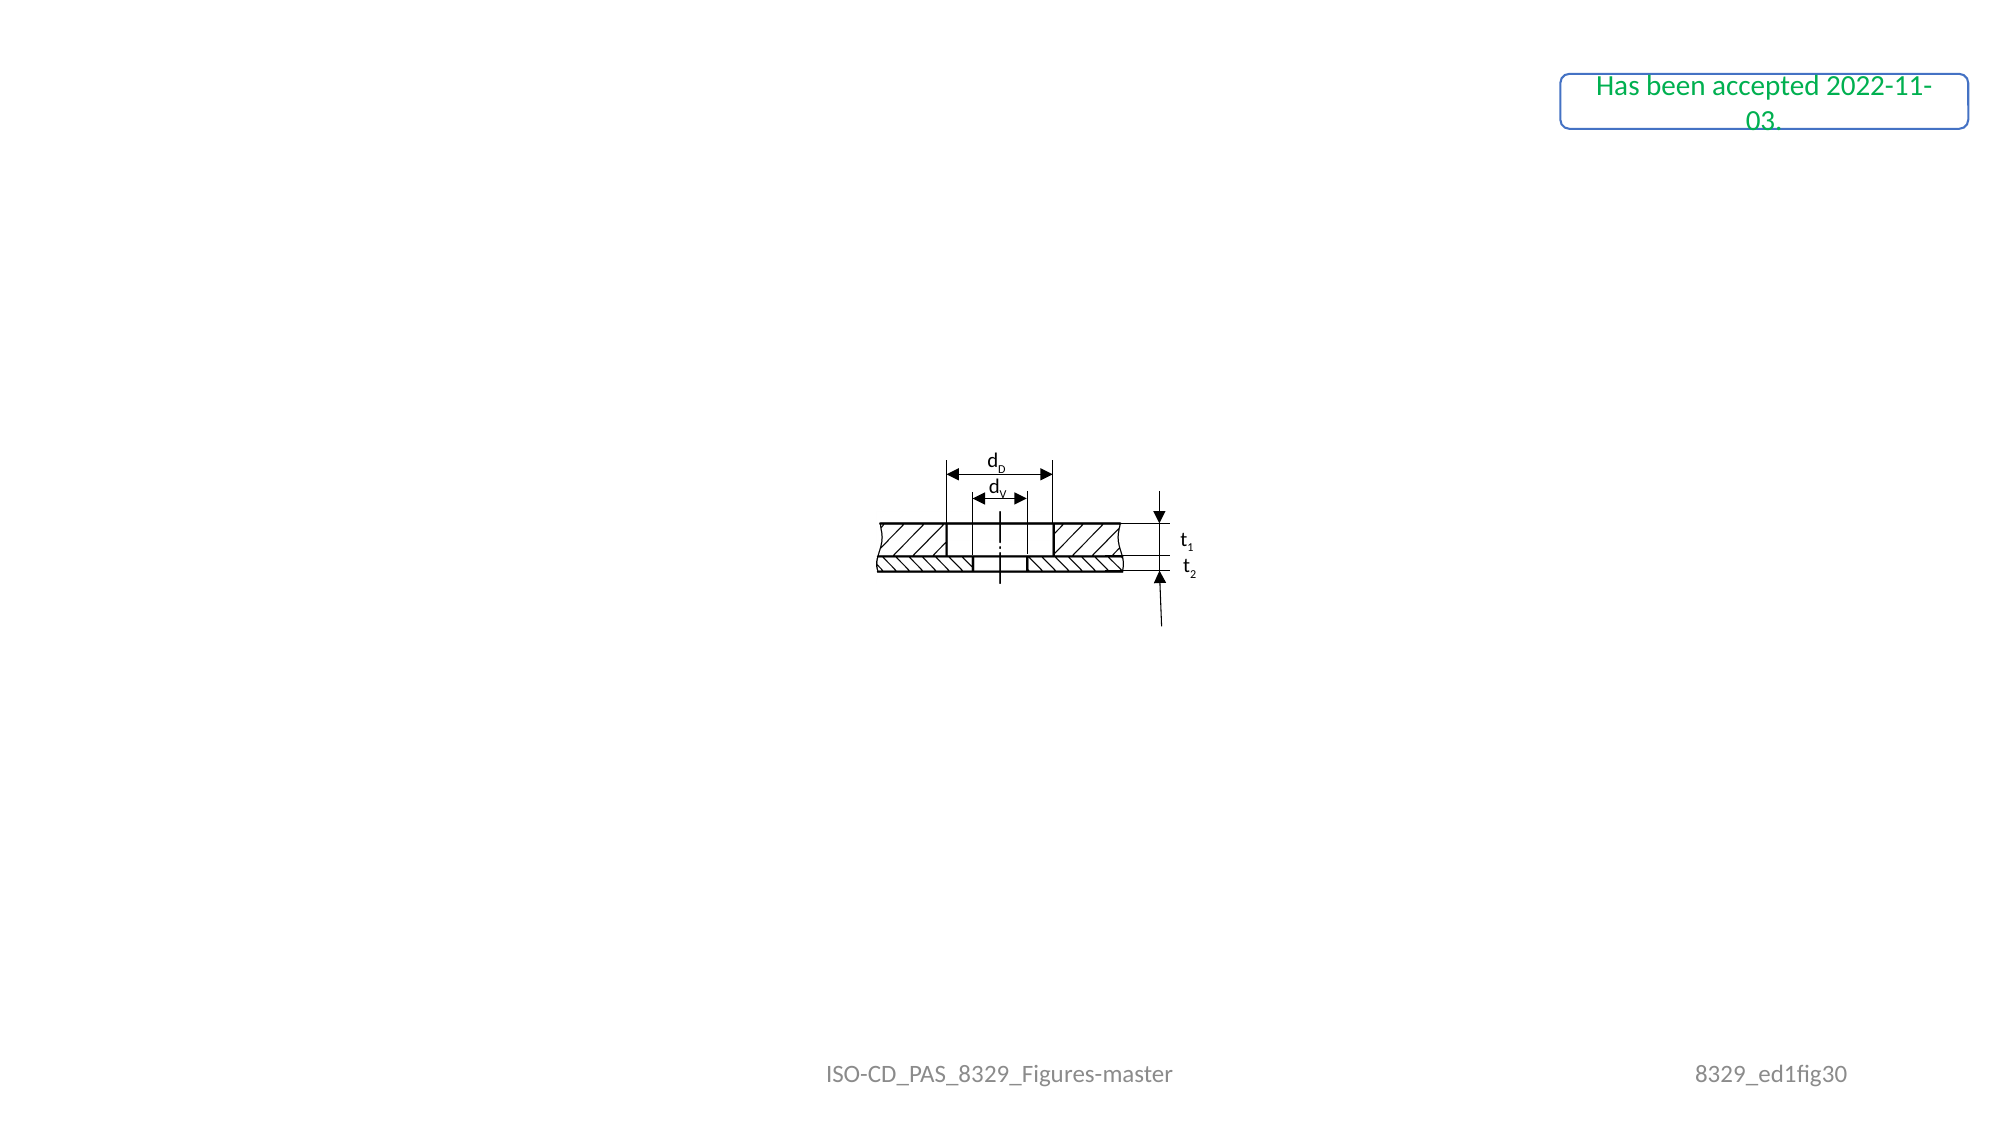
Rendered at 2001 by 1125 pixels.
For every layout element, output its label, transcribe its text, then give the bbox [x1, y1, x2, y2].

footer ISO-CD_PAS_8329_Figures-master [662, 1042, 1338, 1103]
text_box dD [966, 439, 1027, 474]
picture [876, 511, 1124, 584]
slide_number 8329_ed1fig30 [1412, 1042, 1863, 1103]
text_box Has been accepted 2022-11-03. [1559, 72, 1970, 130]
text_box t2 [1160, 544, 1220, 588]
text_box t1 [1160, 518, 1218, 544]
text_box dV [967, 464, 1028, 474]
text_box dV [967, 475, 1028, 509]
